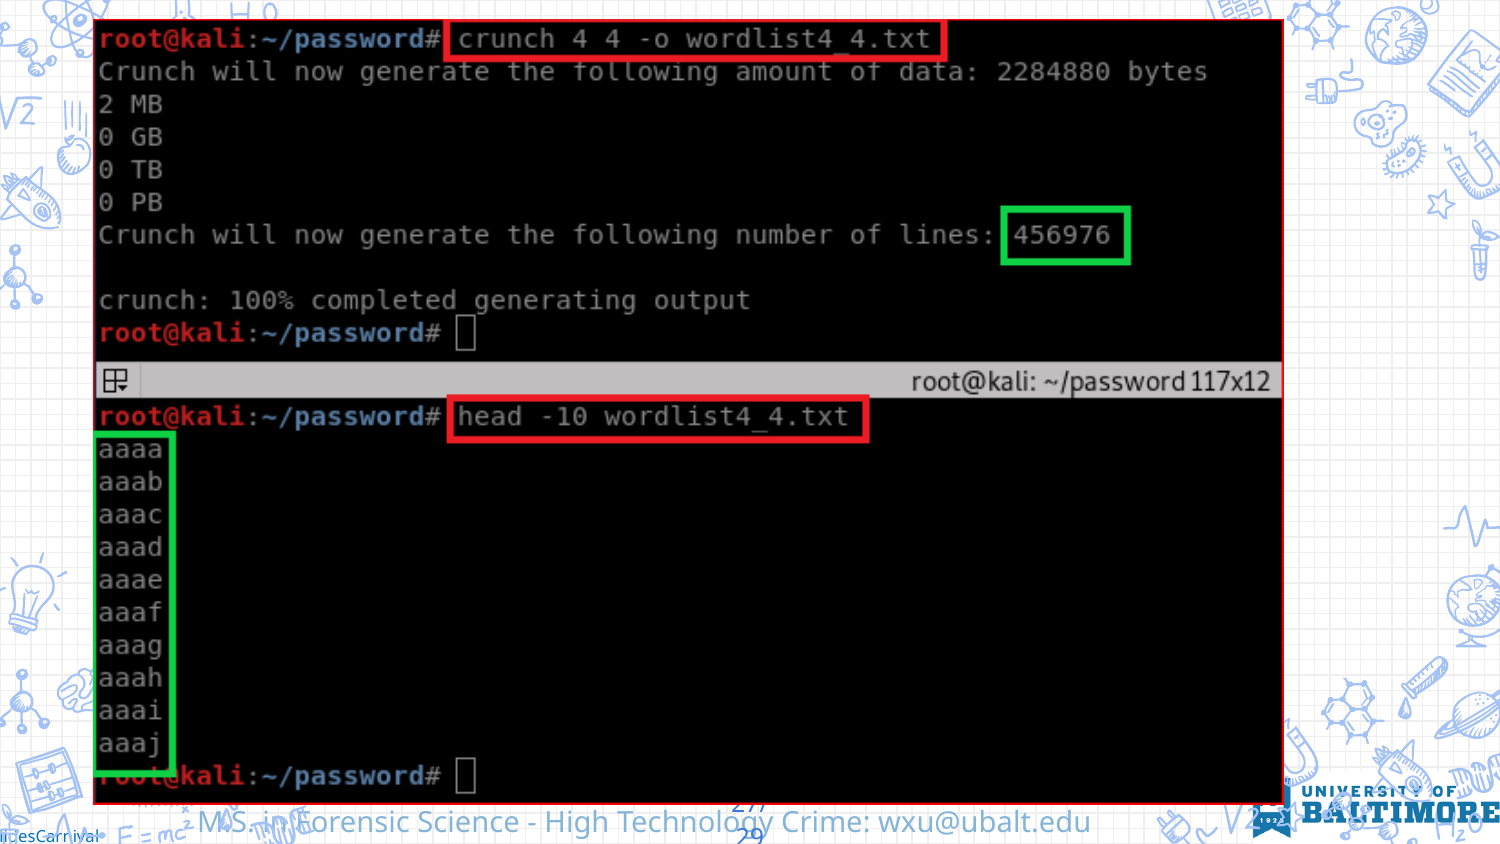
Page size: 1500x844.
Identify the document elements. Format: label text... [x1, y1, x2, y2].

picture [1342, 796, 1349, 806]
picture [1479, 779, 1483, 790]
picture [1408, 786, 1417, 792]
picture [1381, 771, 1421, 792]
picture [1471, 771, 1479, 786]
picture [1481, 771, 1489, 788]
slide_number 27/29 [705, 813, 795, 844]
picture [93, 19, 1500, 844]
picture [1405, 773, 1430, 800]
picture [1375, 780, 1390, 791]
picture [1354, 819, 1361, 827]
picture [1388, 823, 1396, 835]
